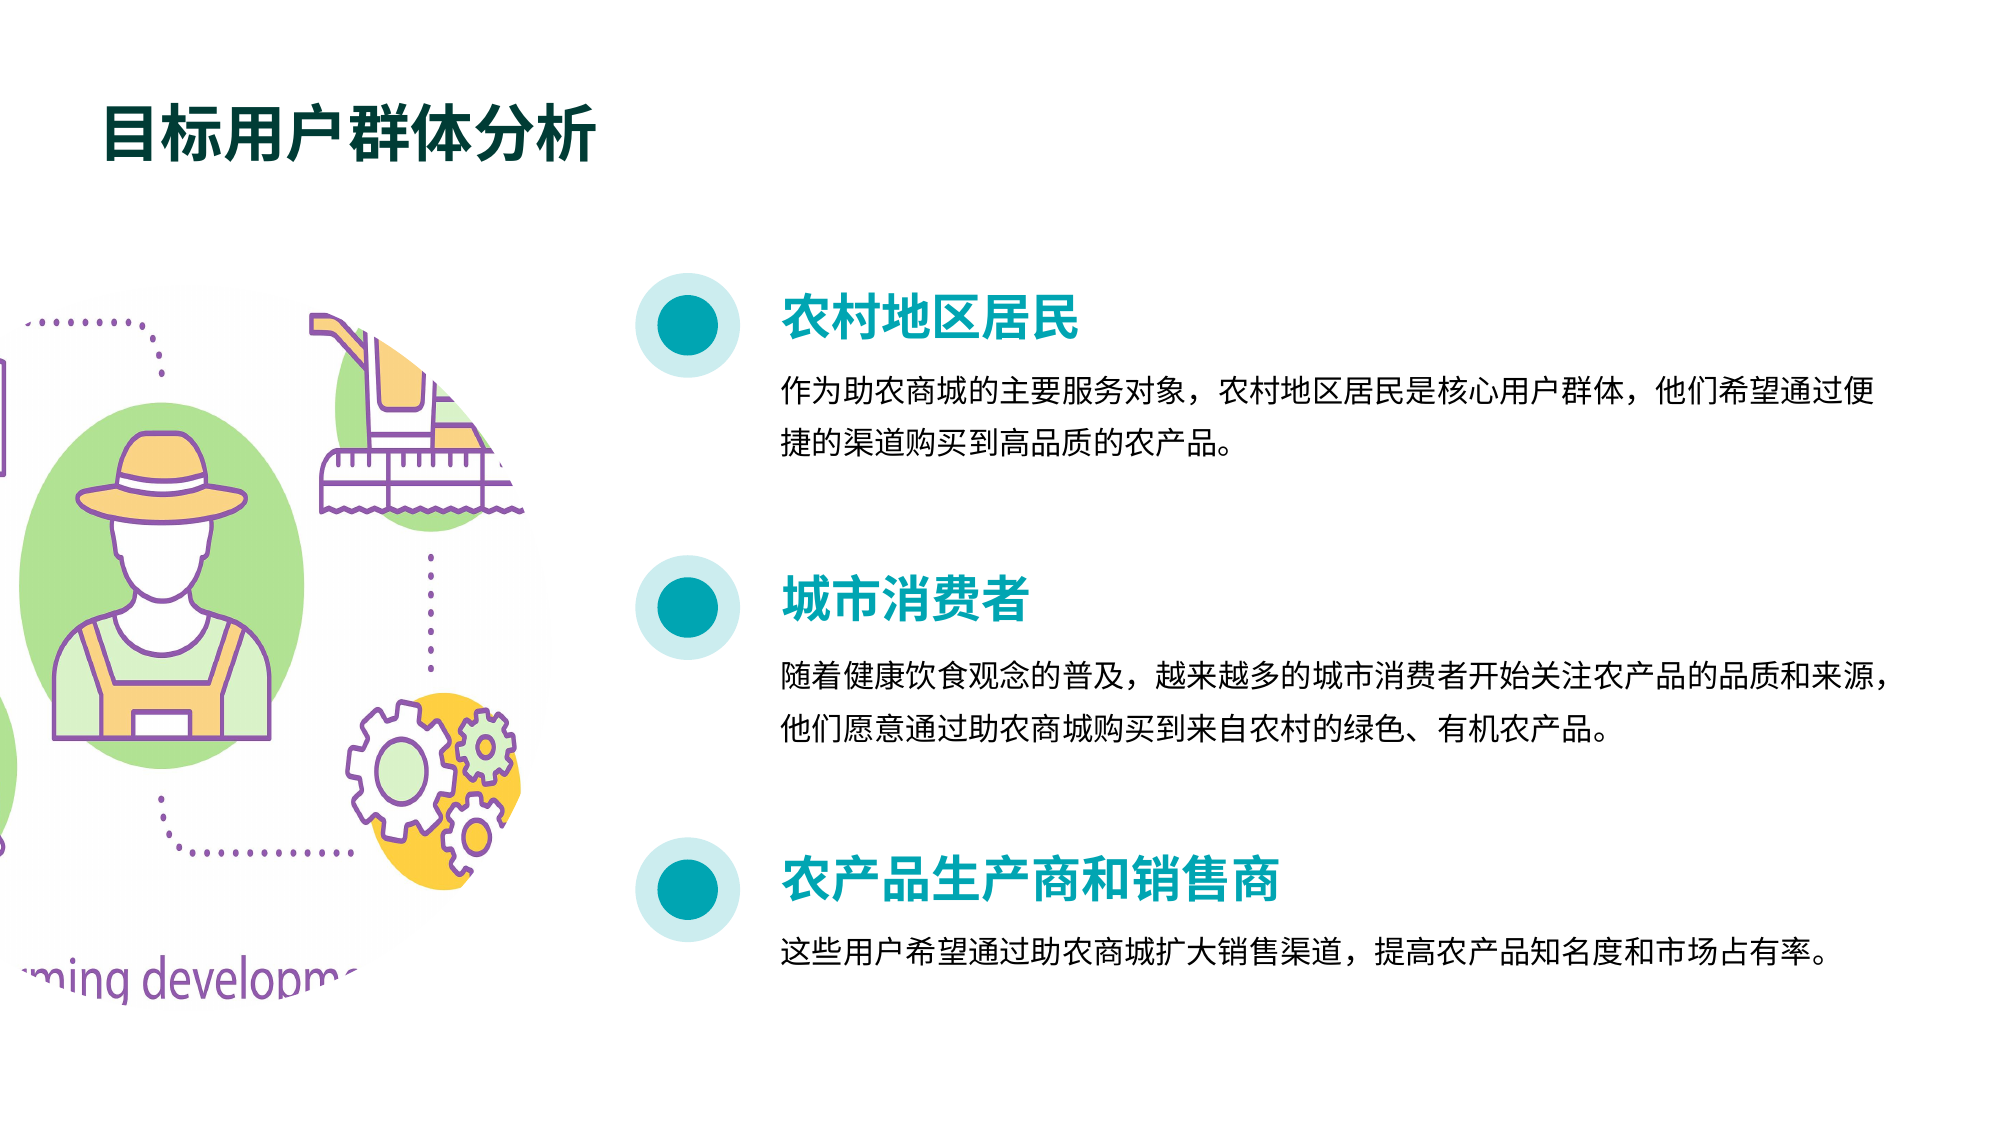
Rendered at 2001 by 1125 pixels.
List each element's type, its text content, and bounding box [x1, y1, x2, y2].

text_box [635, 837, 741, 943]
text_box [657, 577, 718, 638]
text_box [657, 859, 718, 920]
text_box 城市消费者 [760, 521, 1891, 621]
text_box 这些用户希望通过助农商城扩大销售渠道，提高农产品知名度和市场占有率。 [760, 897, 1891, 1059]
text_box 目标用户群体分析 [78, 43, 1922, 189]
text_box [635, 273, 741, 378]
text_box 作为助农商城的主要服务对象，农村地区居民是核心用户群体，他们希望通过便捷的渠道购买到高品质的农产品。 [760, 335, 1891, 497]
text_box [657, 295, 718, 356]
text_box [635, 555, 741, 660]
text_box 农村地区居民 [760, 240, 1891, 335]
picture [0, 0, 2001, 1125]
text_box 随着健康饮食观念的普及，越来越多的城市消费者开始关注农产品的品质和来源，他们愿意通过助农商城购买到来自农村的绿色、有机农产品。 [760, 621, 1891, 783]
text_box 农产品生产商和销售商 [760, 807, 1891, 897]
